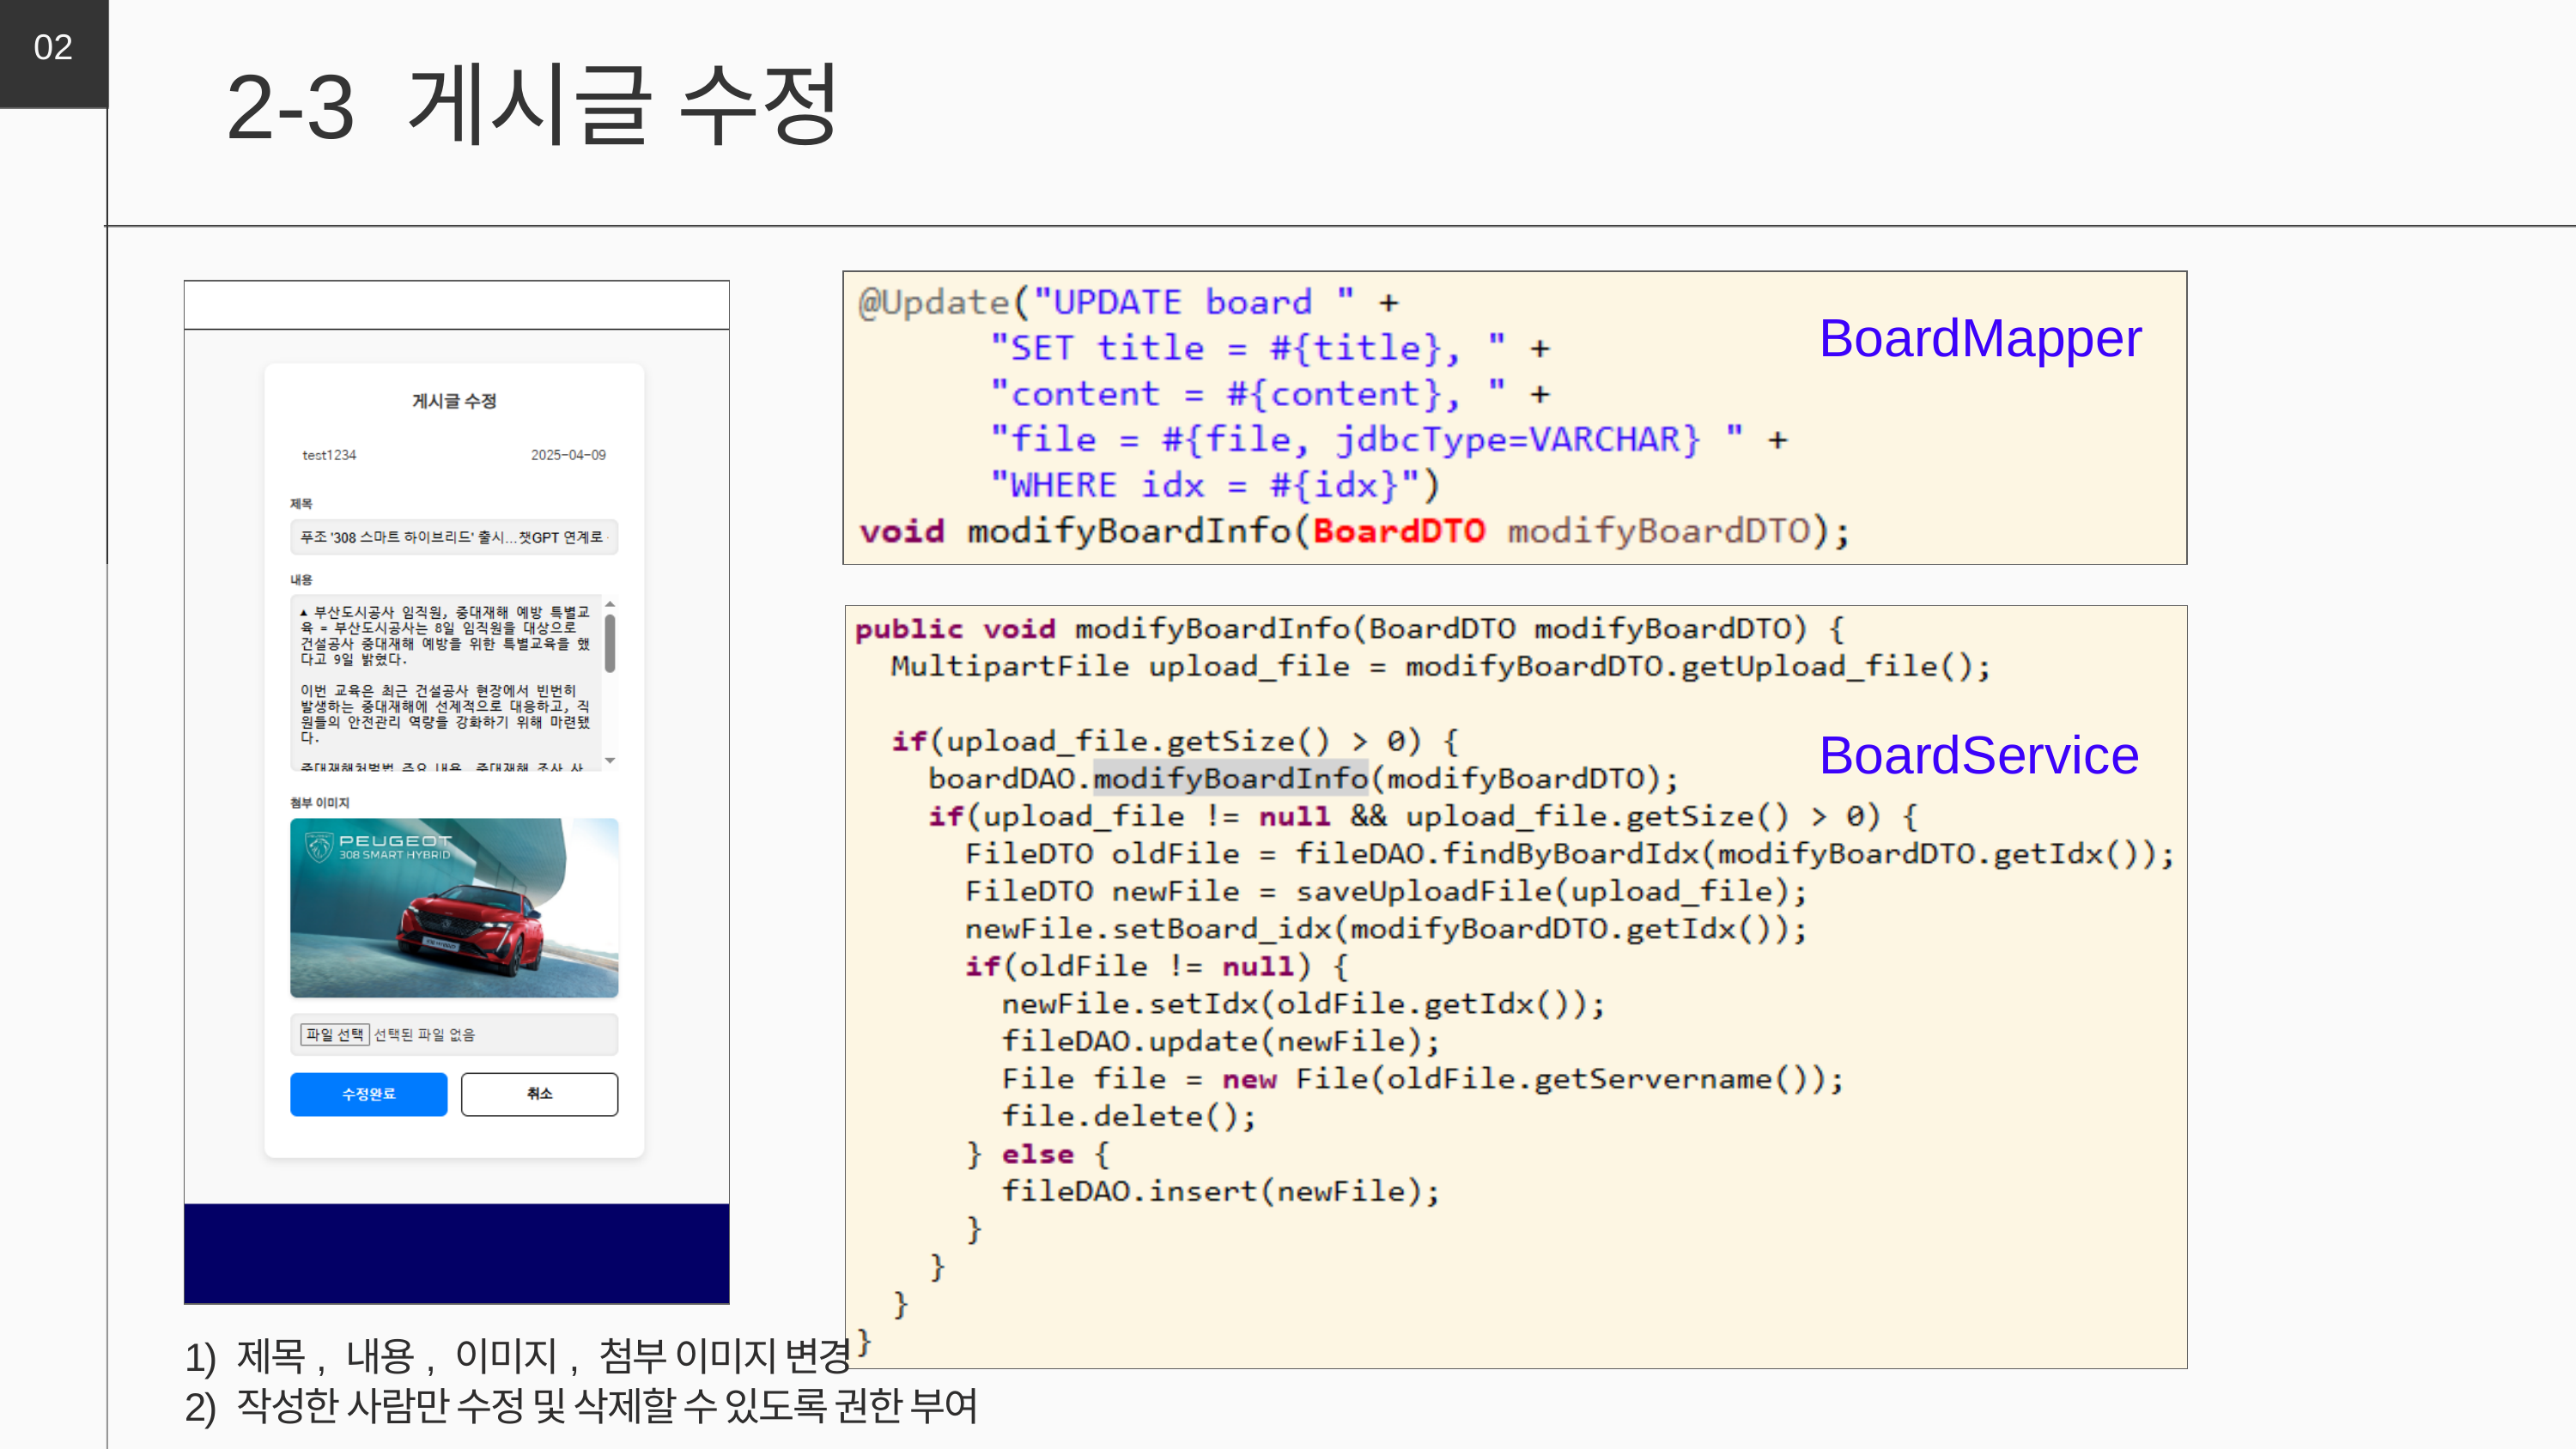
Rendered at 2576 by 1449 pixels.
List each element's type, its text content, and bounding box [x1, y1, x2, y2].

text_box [26, 21, 81, 74]
text_box [106, 110, 109, 1449]
text_box [0, 0, 110, 110]
picture [845, 605, 2188, 1369]
text_box BoardMapper [1819, 312, 2144, 367]
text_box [225, 42, 1636, 173]
text_box [184, 281, 730, 1305]
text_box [184, 1325, 1931, 1438]
text_box [843, 271, 2188, 565]
